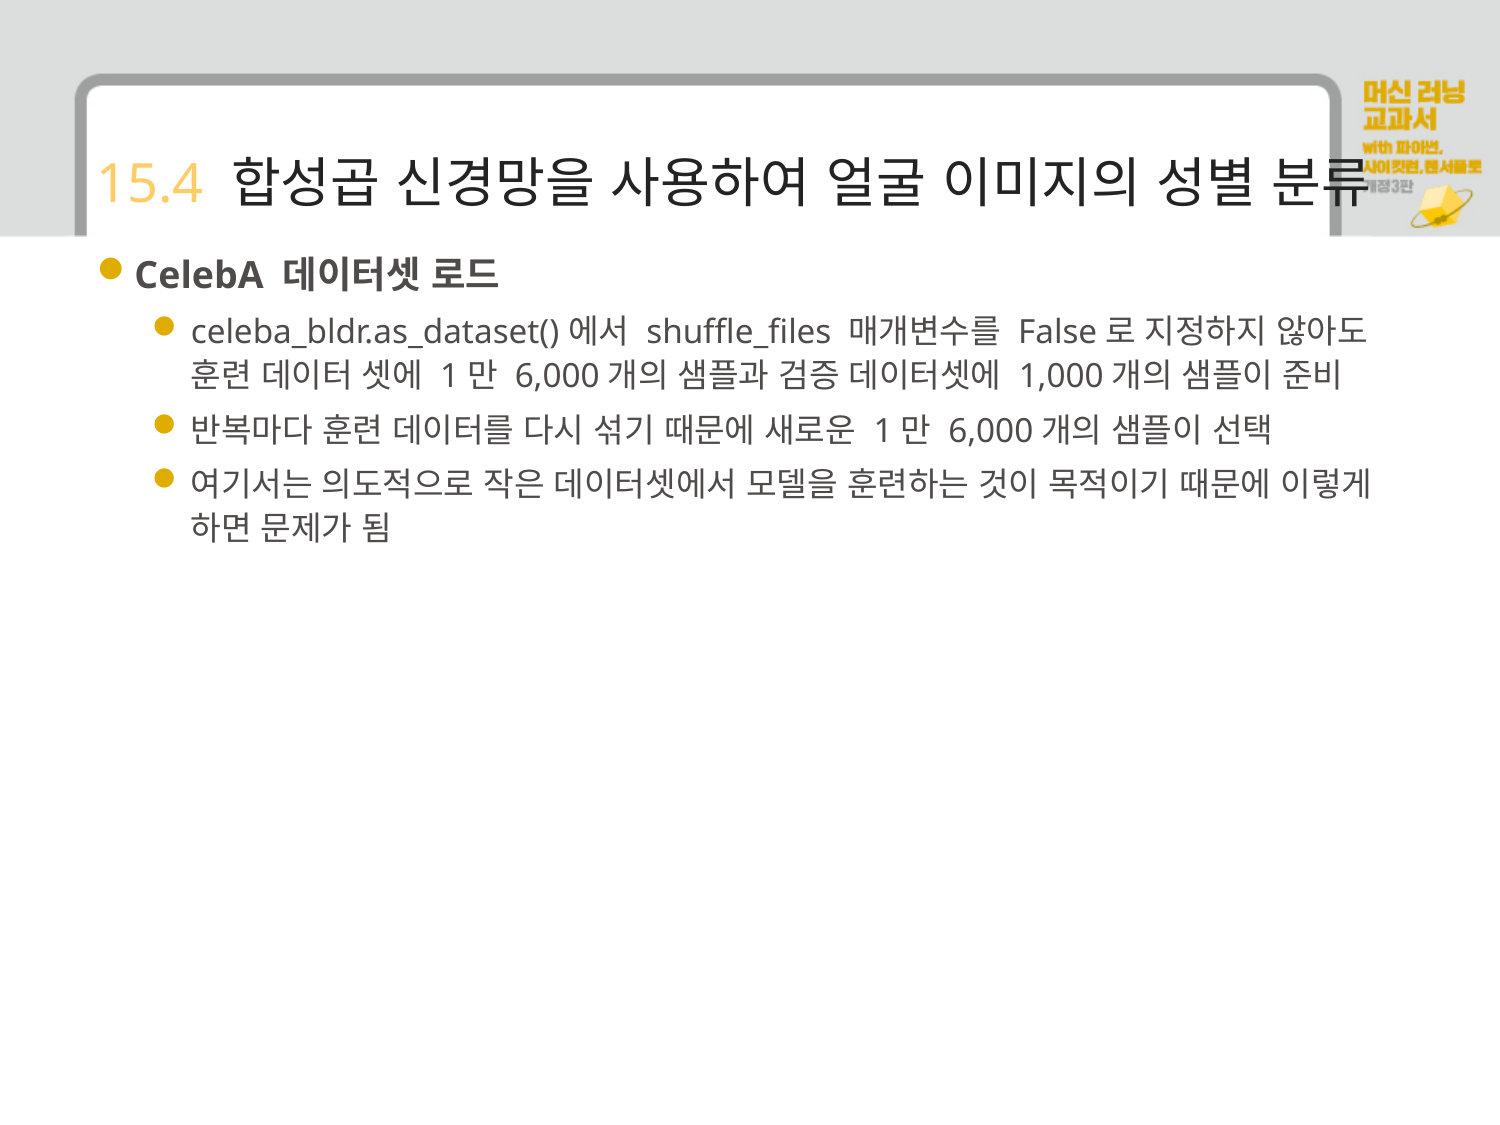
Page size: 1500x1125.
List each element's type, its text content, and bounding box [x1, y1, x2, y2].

title 15.4 합성곱 신경망을 사용하여 얼굴 이미지의 성별 분류 [81, 90, 1412, 222]
list CelebA 데이터셋 로드 celeba_bldr.as_dataset()에서 shuffle_files 매개변수를 False로 지정하지 않아도 훈련 데이터 셋에 1만 6,000개의 샘플과 검증 데이터셋에 1,000개의 샘플이 준비 반복마다 훈련 데이터를 다시 섞기 때문에 새로운 1만 6,000개의 샘플이 선택 여기서는 의도적으로 작은 데이터셋에서 모델을 훈련하는 것이 목적이기 때문에 이렇게 하면 문제가 됨 [81, 239, 1412, 1054]
picture [0, 0, 1500, 1125]
